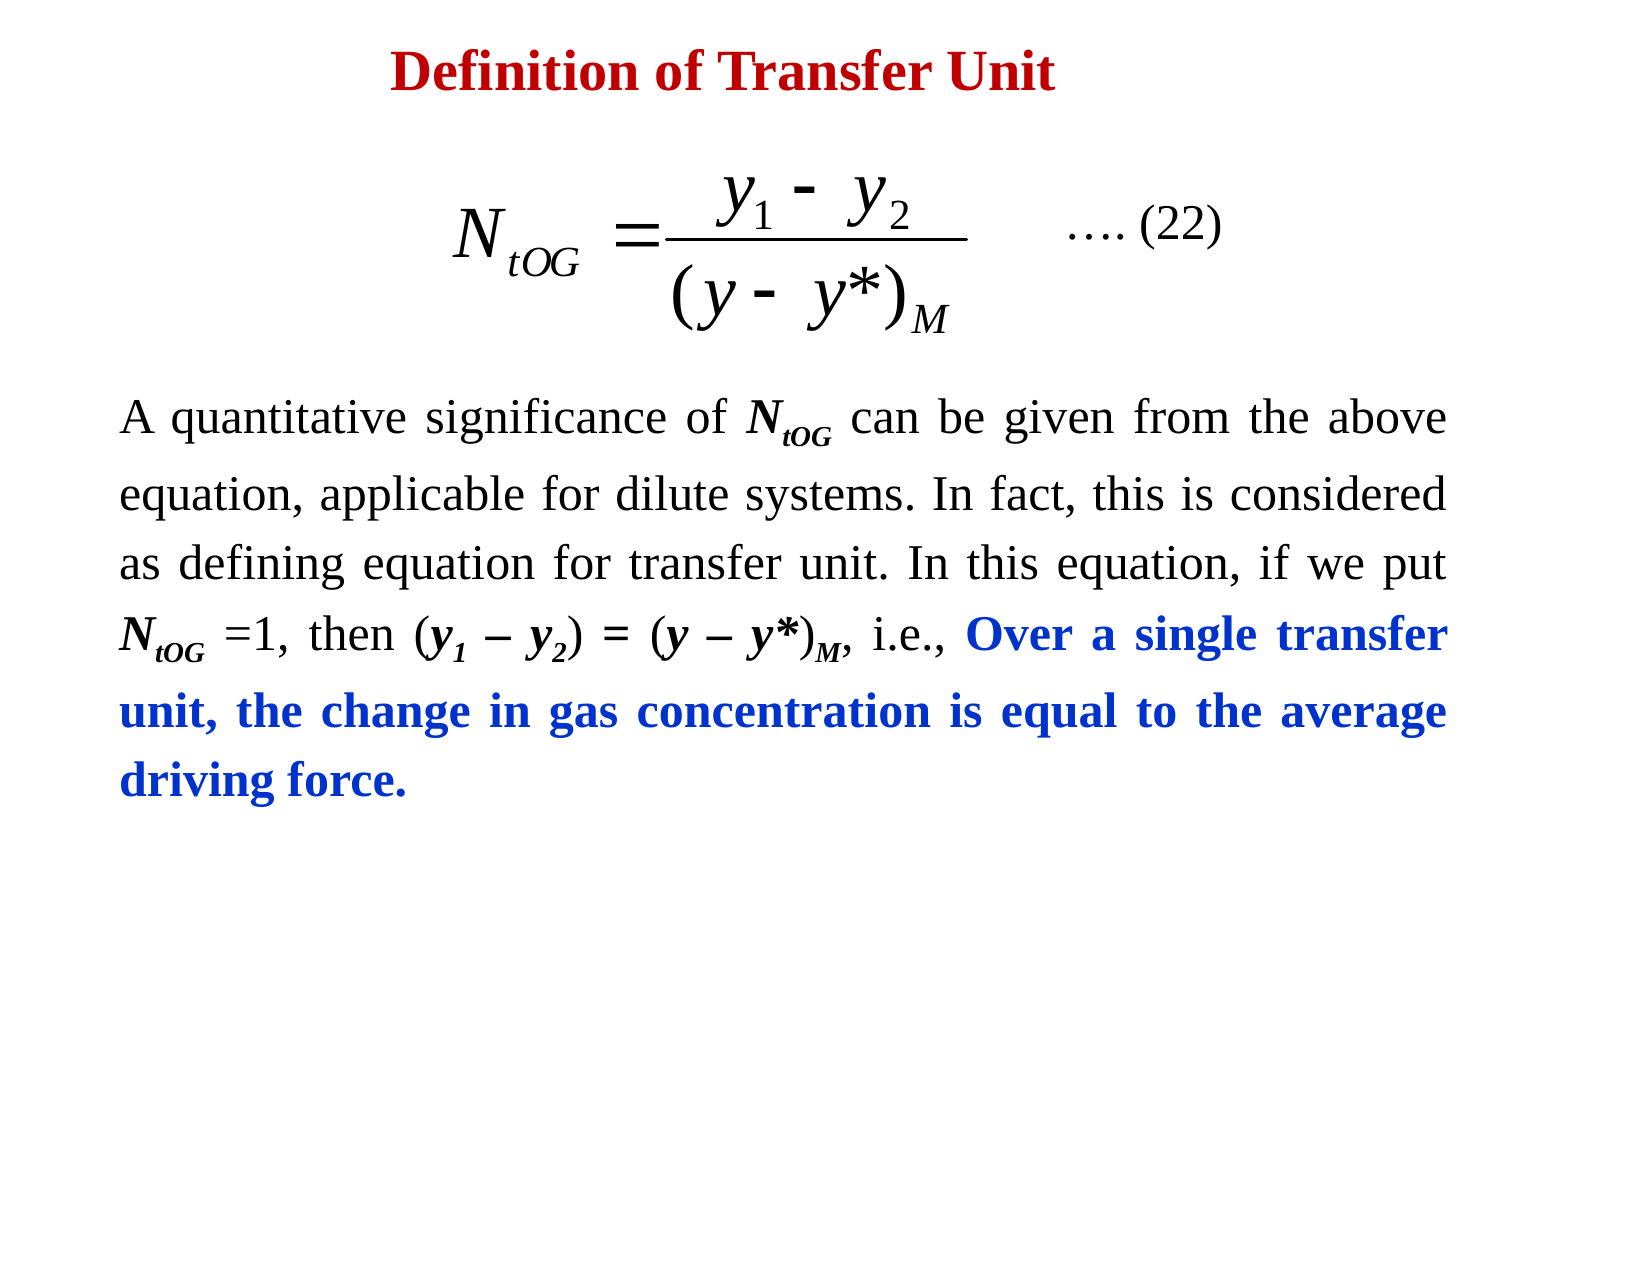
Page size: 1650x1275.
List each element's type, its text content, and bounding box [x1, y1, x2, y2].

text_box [438, 141, 995, 350]
text_box …. (22) [1049, 182, 1310, 257]
text_box A quantitative significance of NtOG can be given from the above equation, applicable for dilute systems. In fact, this is considered as defining equation for transfer unit. In this equation, if we put NtOG =1, then (y1 – y2) = (y – y*)M, i.e., Over a single transfer unit, the change in gas concentration is equal to the average driving force. [104, 365, 1463, 814]
text_box Definition of Transfer Unit [376, 24, 1121, 110]
